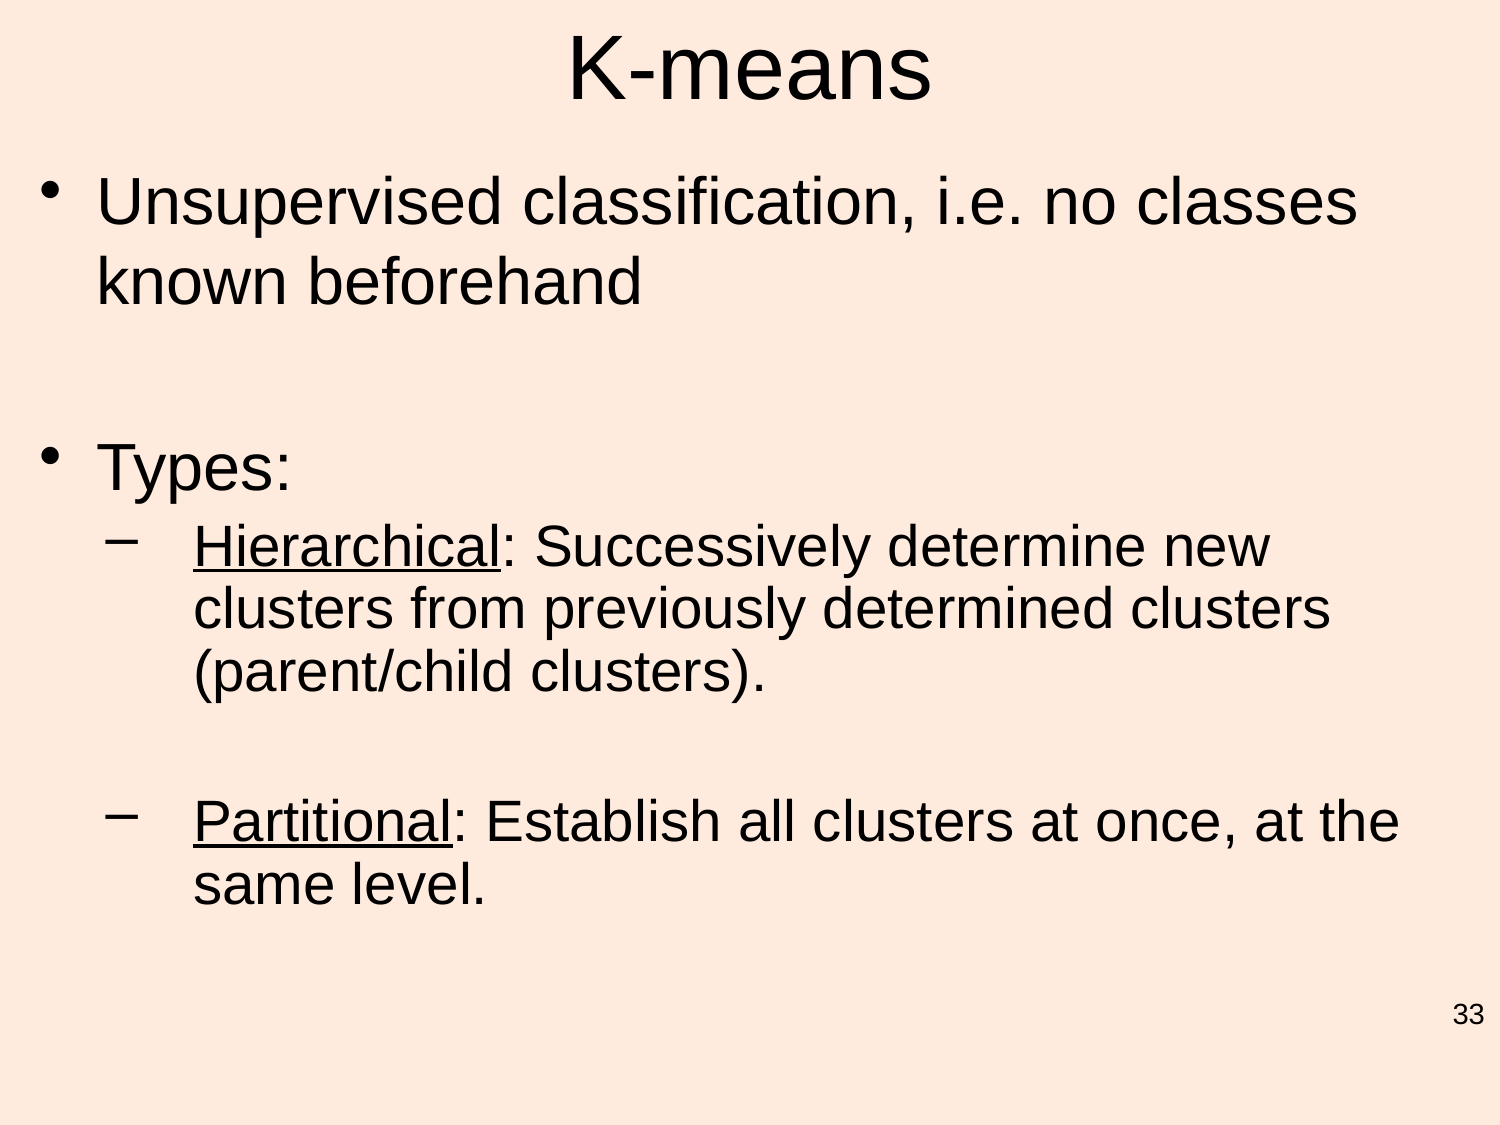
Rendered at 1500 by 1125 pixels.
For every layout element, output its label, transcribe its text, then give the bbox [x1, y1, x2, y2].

title K-means [112, 0, 1388, 125]
slide_number 33 [1187, 987, 1500, 1063]
list Unsupervised classification, i.e. no classes known beforehand Types: Hierarchical: Successively determine new clusters from previously determined clusters (parent/child clusters). Partitional: Establish all clusters at once, at the same level. [24, 149, 1463, 1100]
